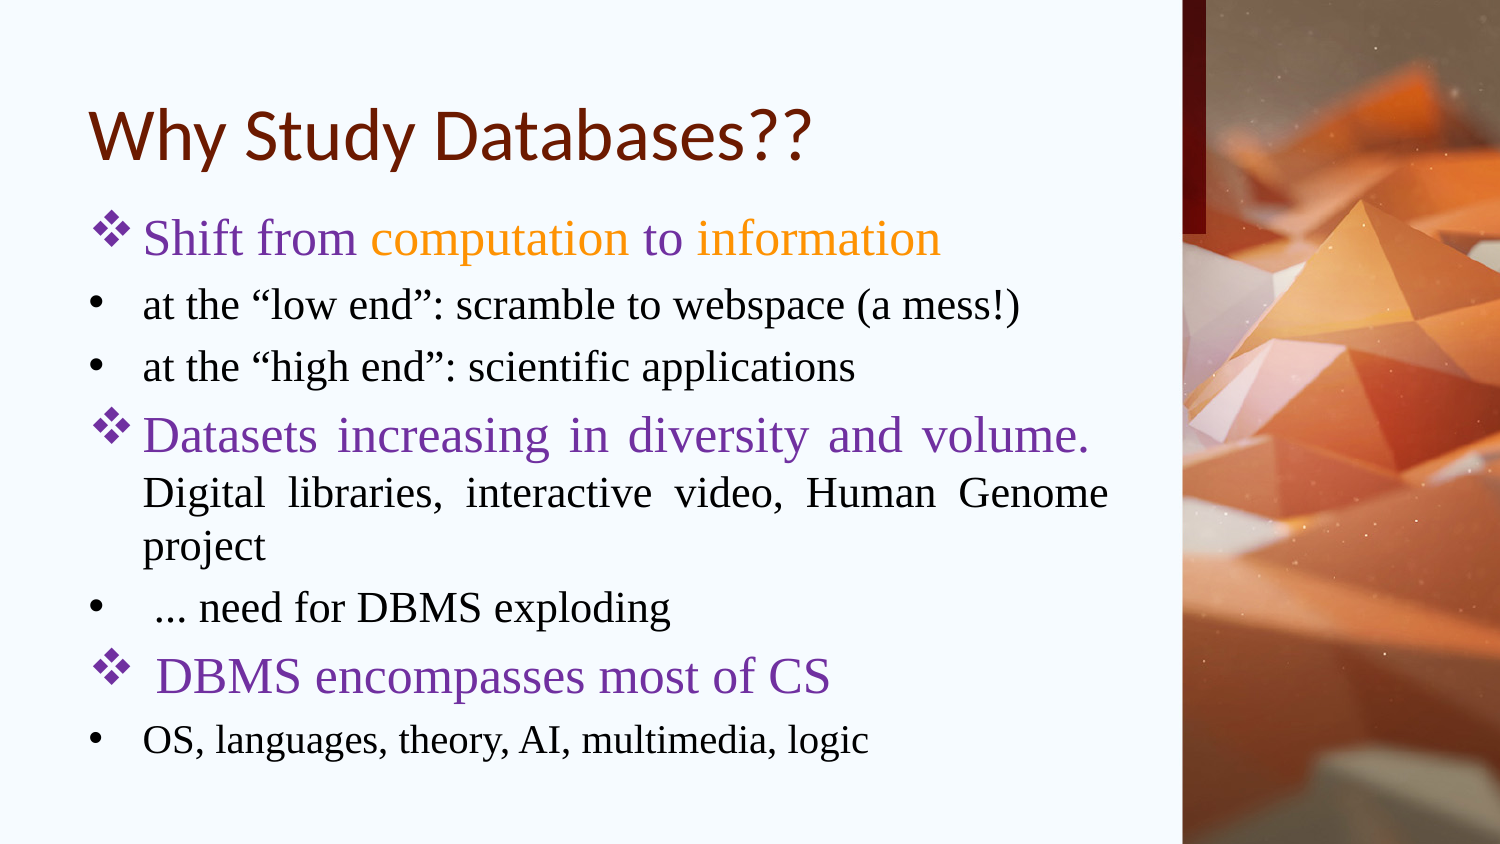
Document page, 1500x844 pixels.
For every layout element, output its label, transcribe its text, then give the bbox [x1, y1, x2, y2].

title Why Study Databases?? [73, 71, 1126, 191]
picture [0, 0, 1500, 844]
list Shift from computation to information at the “low end”: scramble to webspace (a mess!) at the “high end”: scientific applications Datasets increasing in diversity and volume. Digital libraries, interactive video, Human Genome project ... need for DBMS exploding DBMS encompasses most of CS OS, languages, theory, AI, multimedia, logic [73, 196, 1126, 773]
